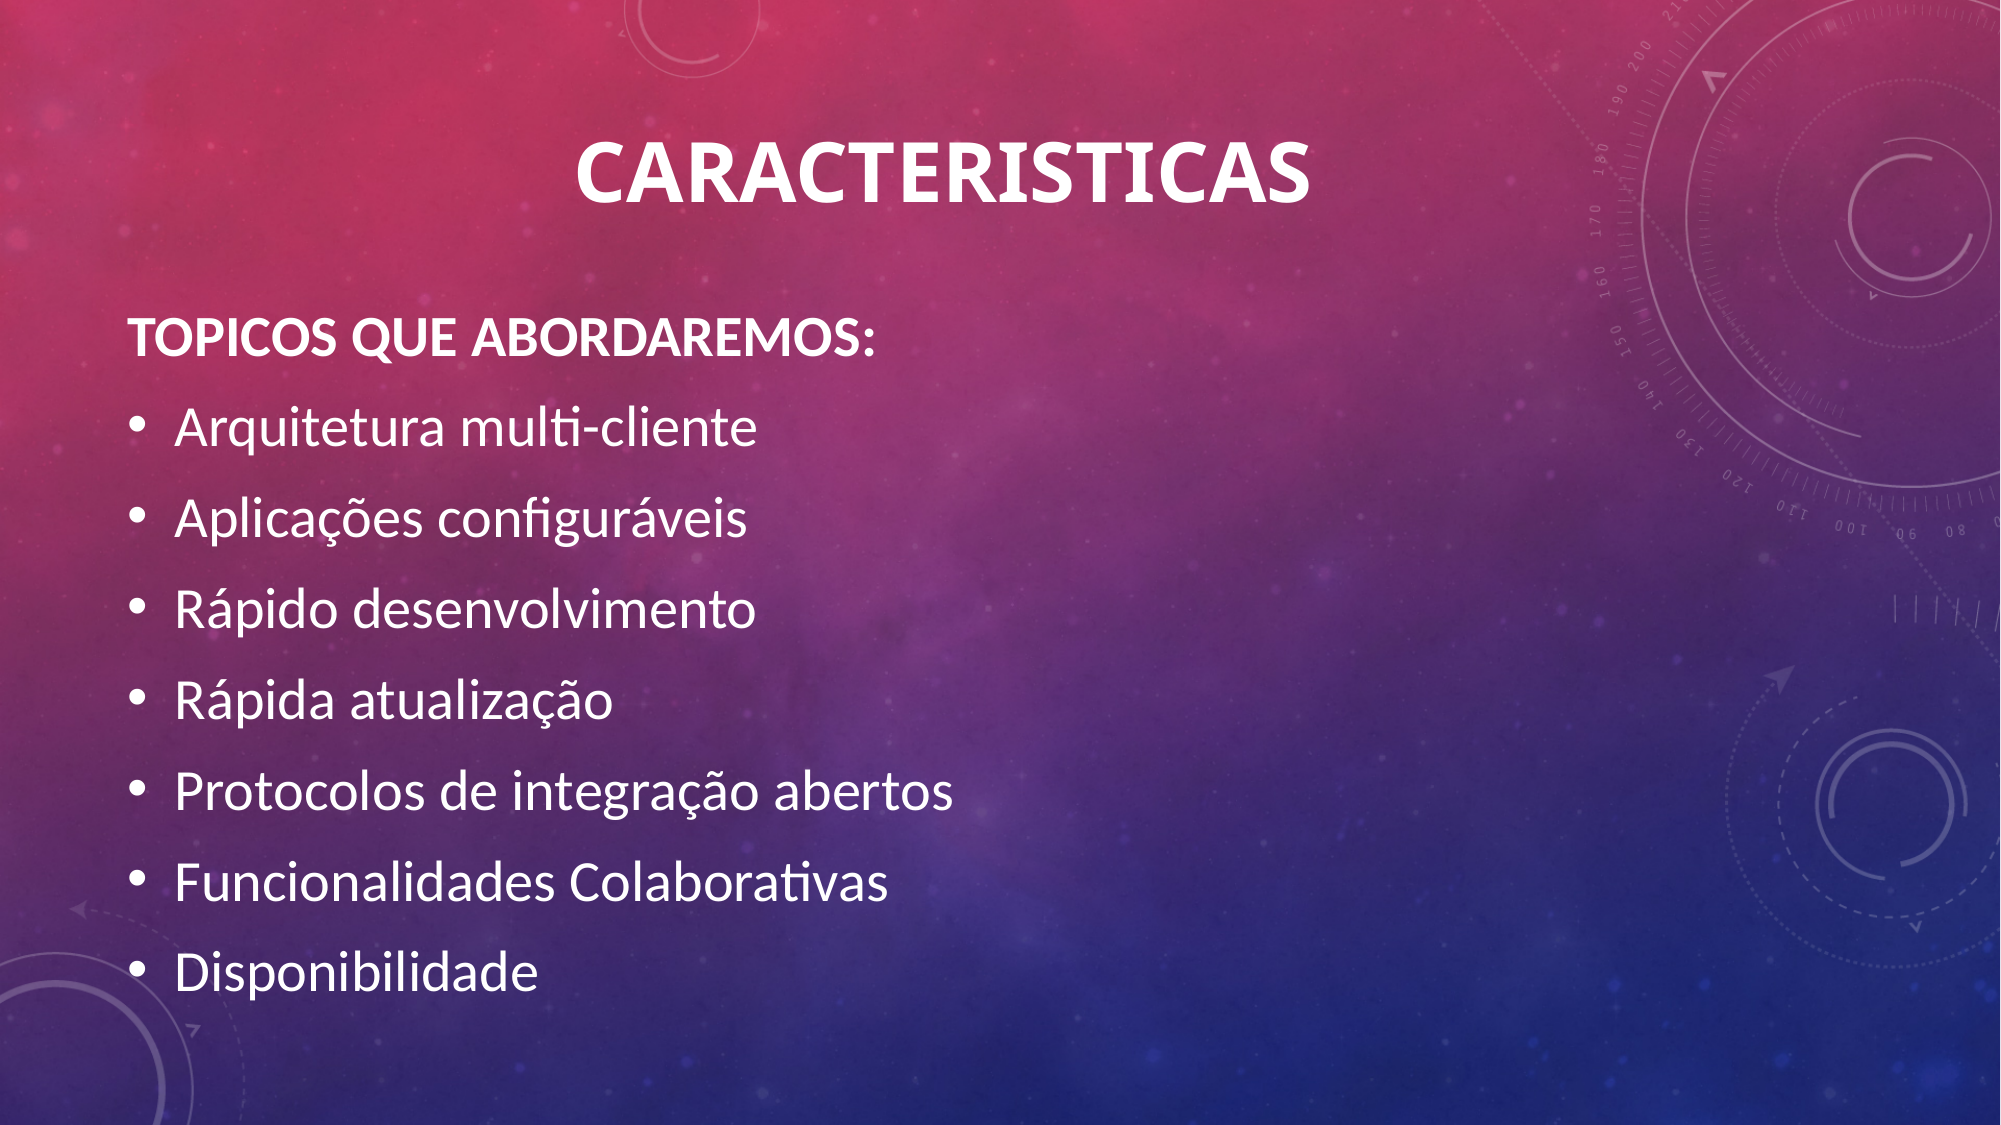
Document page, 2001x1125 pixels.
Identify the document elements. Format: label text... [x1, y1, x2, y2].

picture [0, 0, 2001, 1125]
list TOPICOS QUE ABORDAREMOS: Arquitetura multi-cliente Aplicações configuráveis Rápido desenvolvimento Rápida atualização Protocolos de integração abertos Funcionalidades Colaborativas Disponibilidade [112, 351, 1775, 950]
title CARACTERISTICAS [112, 0, 1775, 339]
